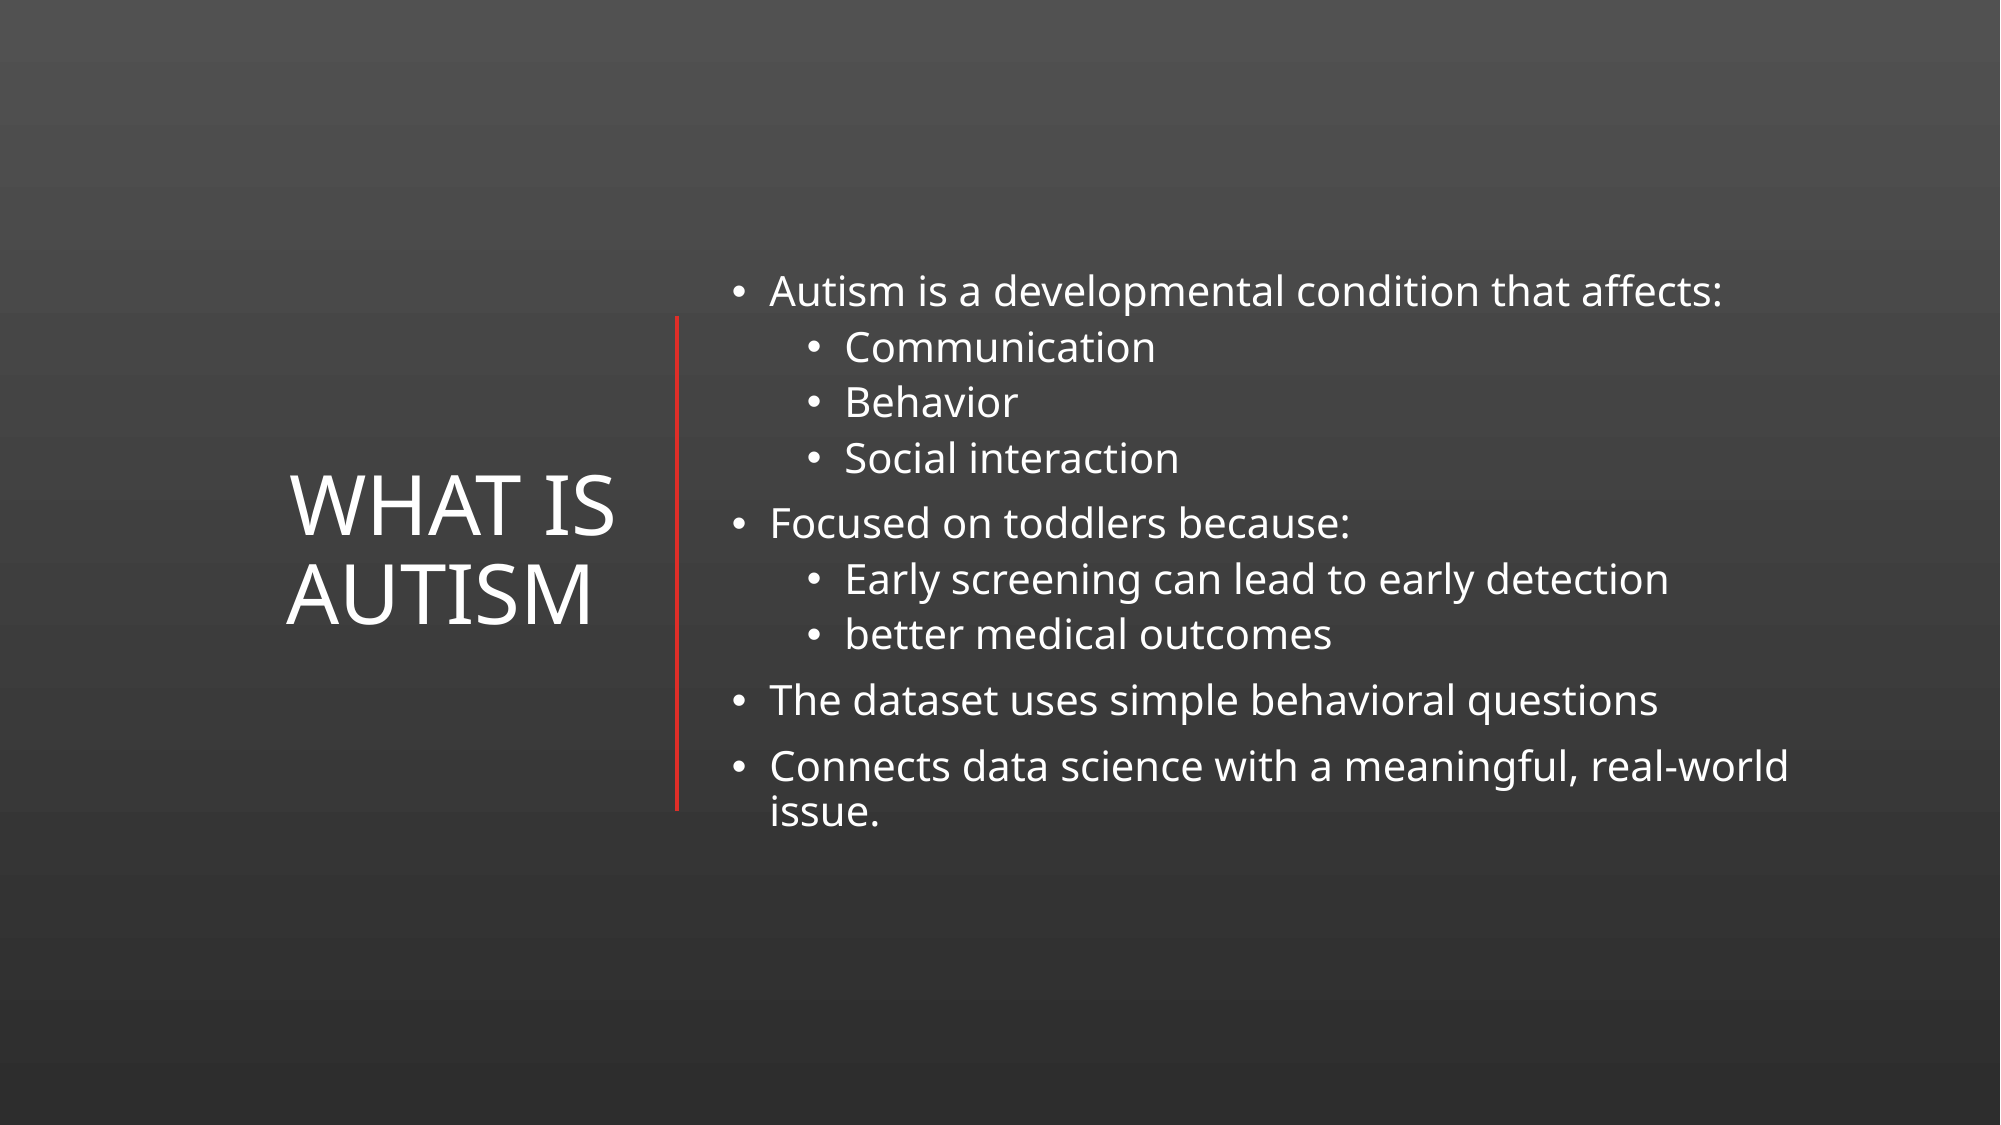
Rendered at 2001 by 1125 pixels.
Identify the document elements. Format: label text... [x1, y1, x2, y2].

text_box [0, 0, 2000, 1125]
list Autism is a developmental condition that affects: Communication Behavior Social interaction Focused on toddlers because: Early screening can lead to early detection better medical outcomes The dataset uses simple behavioral questions Connects data science with a meaningful, real-world issue. [716, 125, 1880, 981]
title What is Autism [112, 125, 633, 981]
